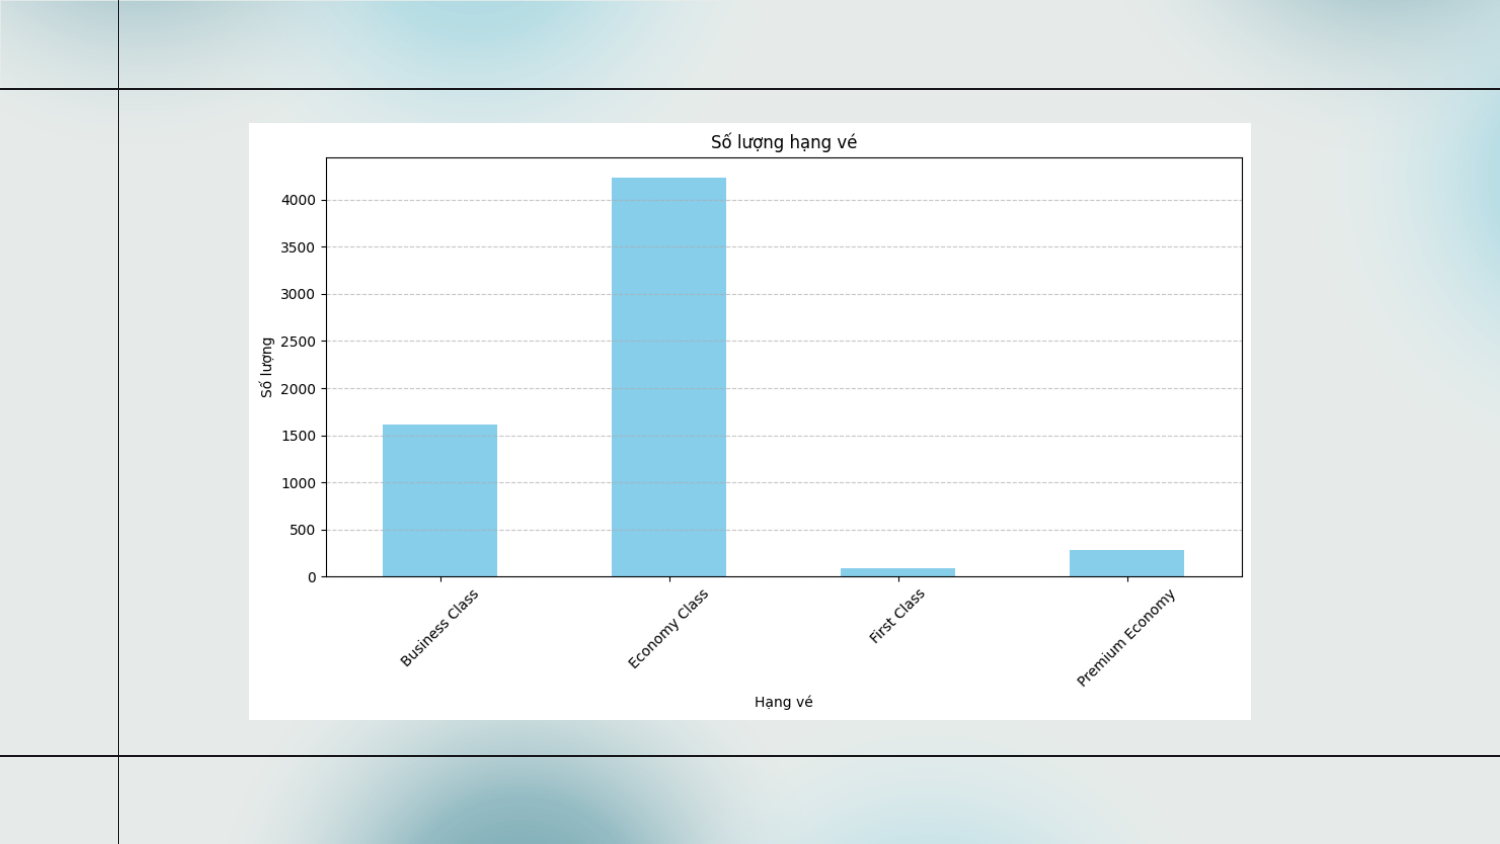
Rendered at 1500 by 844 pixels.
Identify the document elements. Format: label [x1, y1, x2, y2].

picture [248, 123, 1251, 721]
